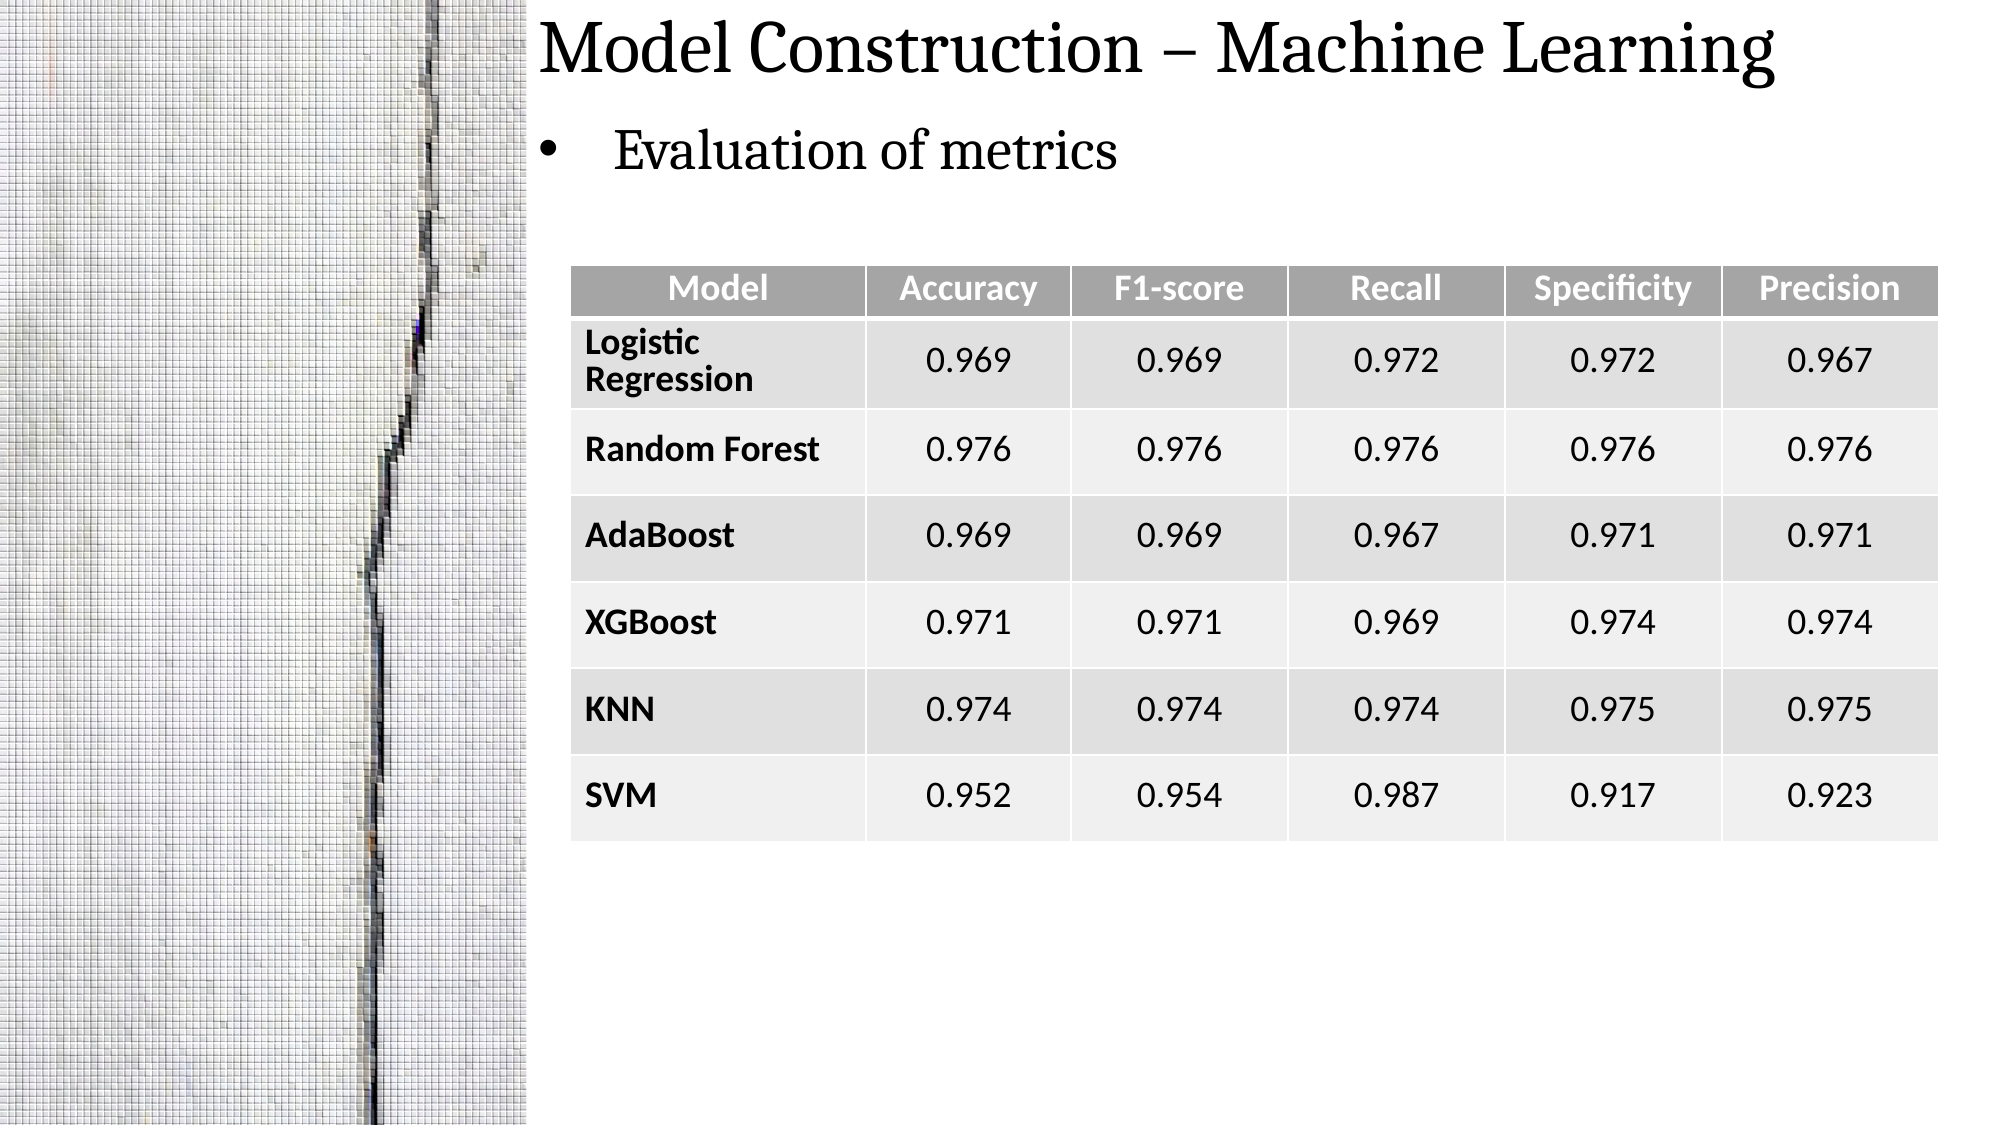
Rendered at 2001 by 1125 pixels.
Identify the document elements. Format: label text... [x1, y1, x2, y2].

table_cell 0.969 [1072, 321, 1287, 408]
table_cell 0.971 [1723, 496, 1938, 581]
table_cell 0.972 [1289, 321, 1504, 408]
table_header Specificity [1506, 266, 1721, 316]
table_cell 0.969 [867, 321, 1070, 408]
table_header Recall [1289, 266, 1504, 316]
text_box Evaluation of metrics [523, 111, 1847, 195]
table_cell 0.971 [1506, 496, 1721, 581]
title Model Construction – Machine Learning [523, 0, 1847, 111]
table_cell Logistic Regression [571, 321, 865, 408]
table_cell 0.967 [1723, 321, 1938, 408]
table_cell 0.976 [1289, 410, 1504, 494]
table_cell 0.967 [1289, 496, 1504, 581]
table_cell XGBoost [571, 583, 865, 667]
table_cell 0.975 [1723, 669, 1938, 754]
table_header Model [571, 266, 865, 316]
table_cell 0.969 [1289, 583, 1504, 667]
table_cell 0.974 [1723, 583, 1938, 667]
table_header Accuracy [867, 266, 1070, 316]
table_cell 0.976 [1723, 410, 1938, 494]
table_cell 0.974 [867, 669, 1070, 754]
table_cell 0.976 [1072, 410, 1287, 494]
picture [0, 0, 527, 1125]
table_cell 0.987 [1289, 756, 1504, 841]
table_cell 0.974 [1072, 669, 1287, 754]
table_cell KNN [571, 669, 865, 754]
table_cell 0.974 [1289, 669, 1504, 754]
table_cell 0.974 [1506, 583, 1721, 667]
table_header Precision [1723, 266, 1938, 316]
table_cell Random Forest [571, 410, 865, 494]
table_cell 0.969 [1072, 496, 1287, 581]
table_cell 0.954 [1072, 756, 1287, 841]
table_cell SVM [571, 756, 865, 841]
table_cell 0.969 [867, 496, 1070, 581]
table_cell 0.972 [1506, 321, 1721, 408]
table_cell 0.923 [1723, 756, 1938, 841]
table_cell 0.976 [867, 410, 1070, 494]
table_cell 0.971 [1072, 583, 1287, 667]
table_cell 0.952 [867, 756, 1070, 841]
table_cell 0.917 [1506, 756, 1721, 841]
table_cell AdaBoost [571, 496, 865, 581]
table_cell 0.971 [867, 583, 1070, 667]
table_header F1-score [1072, 266, 1287, 316]
table_cell 0.976 [1506, 410, 1721, 494]
table_cell 0.975 [1506, 669, 1721, 754]
